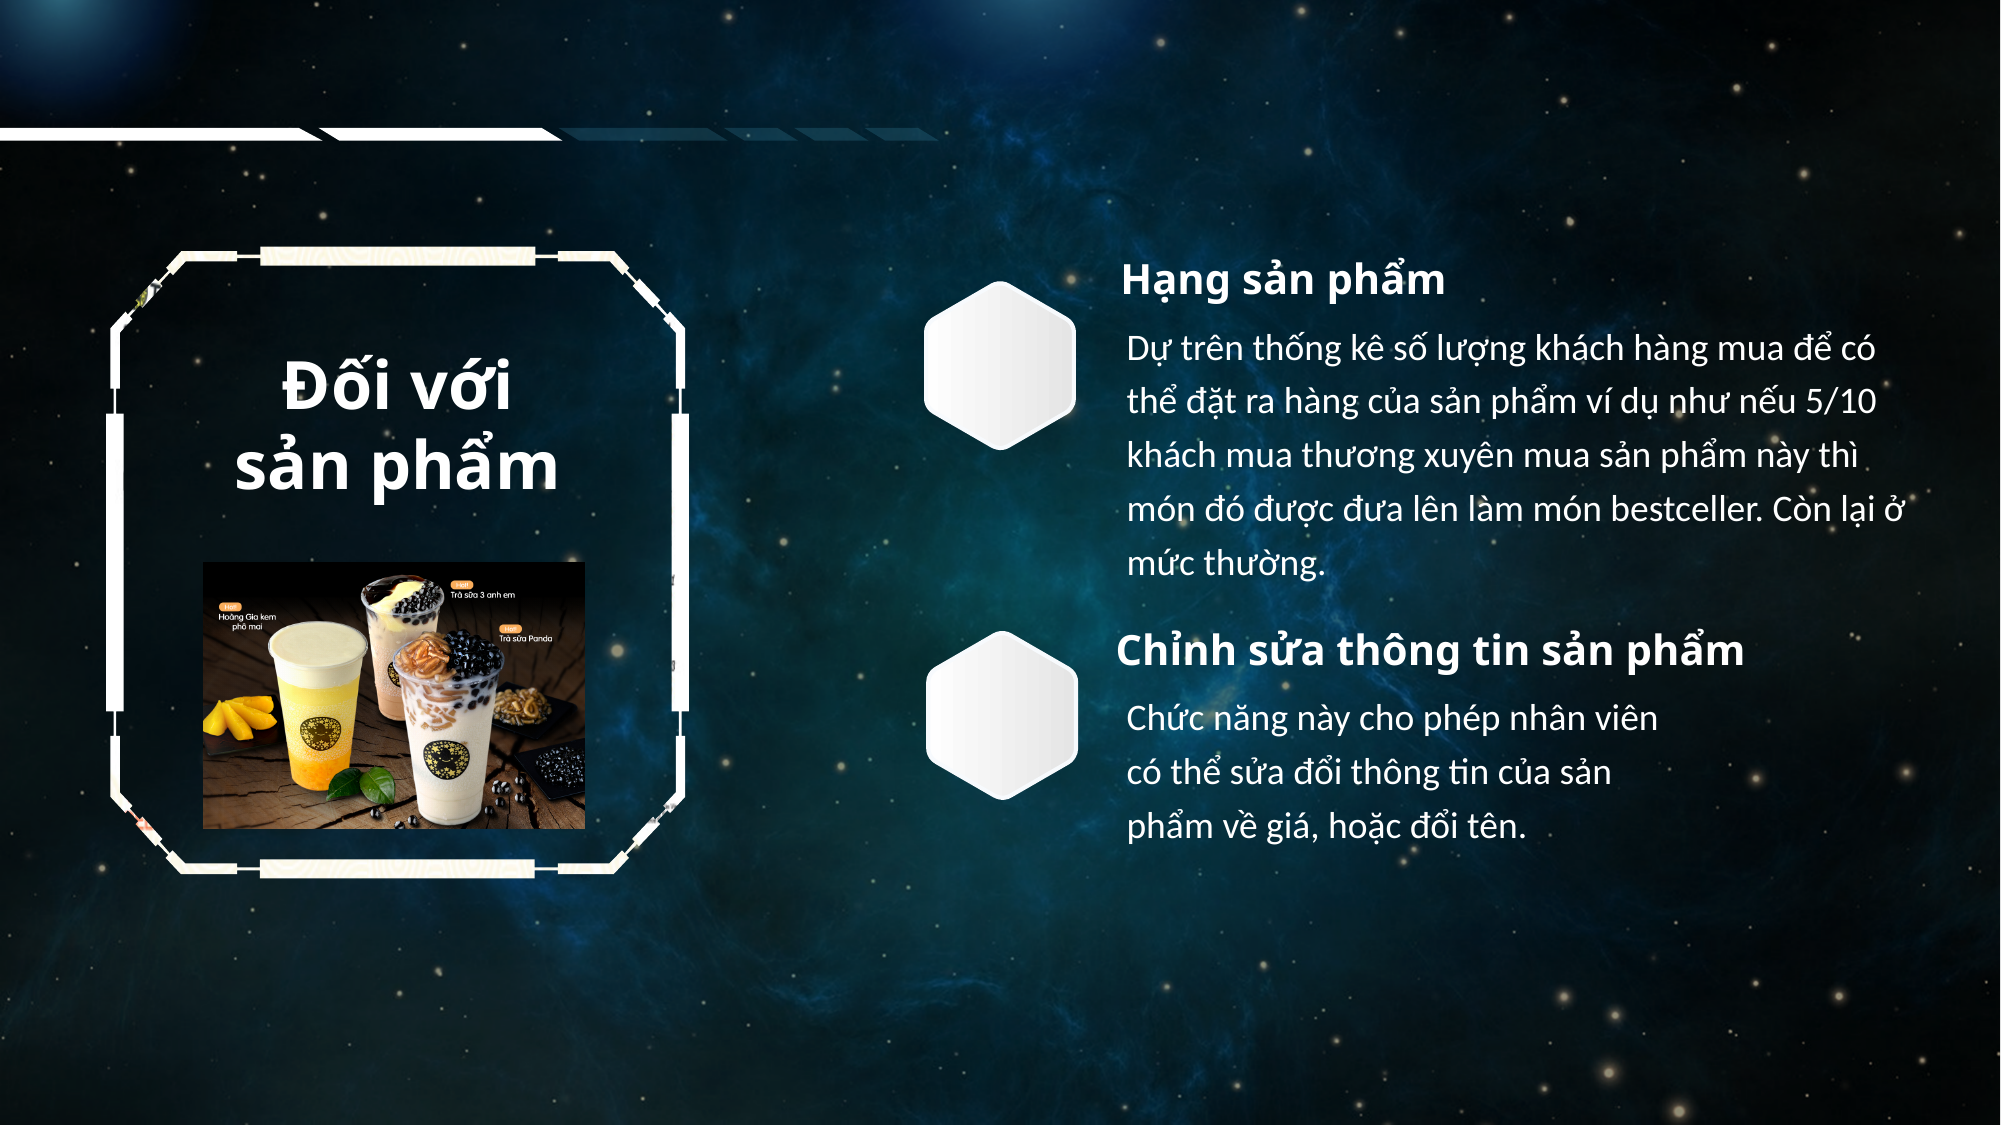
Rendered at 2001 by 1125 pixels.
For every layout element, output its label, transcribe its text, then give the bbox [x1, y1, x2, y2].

text_box Hạng sản phẩm [1105, 245, 1462, 311]
text_box Chỉnh sửa thông tin sản phẩm [1100, 616, 1761, 682]
text_box Chức năng này cho phép nhân viên có thể sửa đổi thông tin của sản phẩm về giá, hoặc đổi tên. [1111, 676, 1695, 896]
text_box [927, 632, 1078, 799]
text_box [106, 246, 689, 879]
text_box Đối với sản phẩm [213, 335, 582, 511]
picture [0, 0, 2001, 1125]
text_box Dự trên thống kê số lượng khách hàng mua để có thể đặt ra hàng của sản phẩm ví dụ như nếu 5/10 khách mua thương xuyên mua sản phẩm này thì món đó được đưa lên làm món bestceller. Còn lại ở mức thường. [1111, 306, 1941, 591]
text_box [925, 282, 1075, 449]
